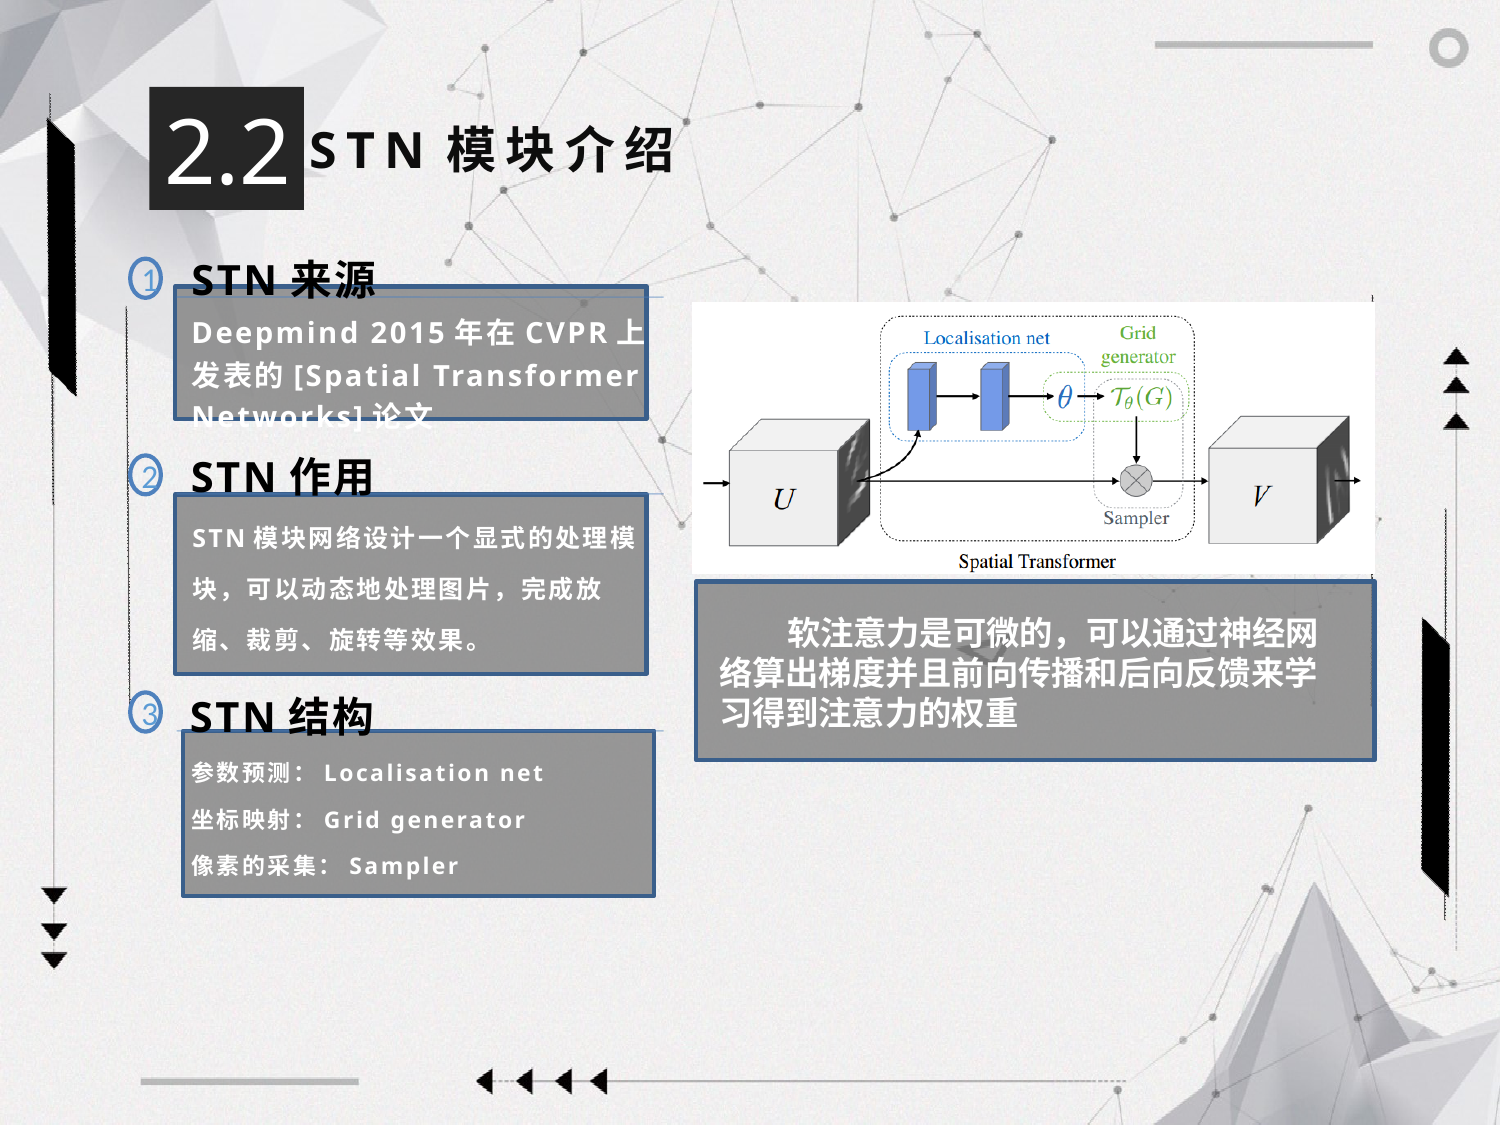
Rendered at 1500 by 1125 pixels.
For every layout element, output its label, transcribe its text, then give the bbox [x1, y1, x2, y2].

text_box [370, 405, 649, 421]
text_box Deepmind 2015年在CVPR上发表的[Spatial Transformer Networks]论文 [370, 300, 664, 405]
text_box [694, 582, 1126, 762]
text_box STN来源 [370, 236, 664, 297]
text_box 参数预测：Localisation net 坐标映射：Grid generator 像素的采集：Sampler [176, 731, 663, 938]
text_box 3 [128, 701, 163, 734]
text_box STN模块介绍 [304, 111, 692, 246]
text_box 2.2 [149, 86, 304, 125]
picture [0, 0, 1500, 1125]
text_box STN作用 [370, 433, 563, 494]
text_box STN结构 [175, 673, 663, 734]
text_box STN模块网络设计一个显式的处理模块，可以动态地处理图片，完成放缩、裁剪、旋转等效果。 [370, 494, 664, 672]
text_box 软注意力是可微的，可以通过神经网络算出梯度并且前向传播和后向反馈来学习得到注意力的权重 [704, 604, 1126, 740]
